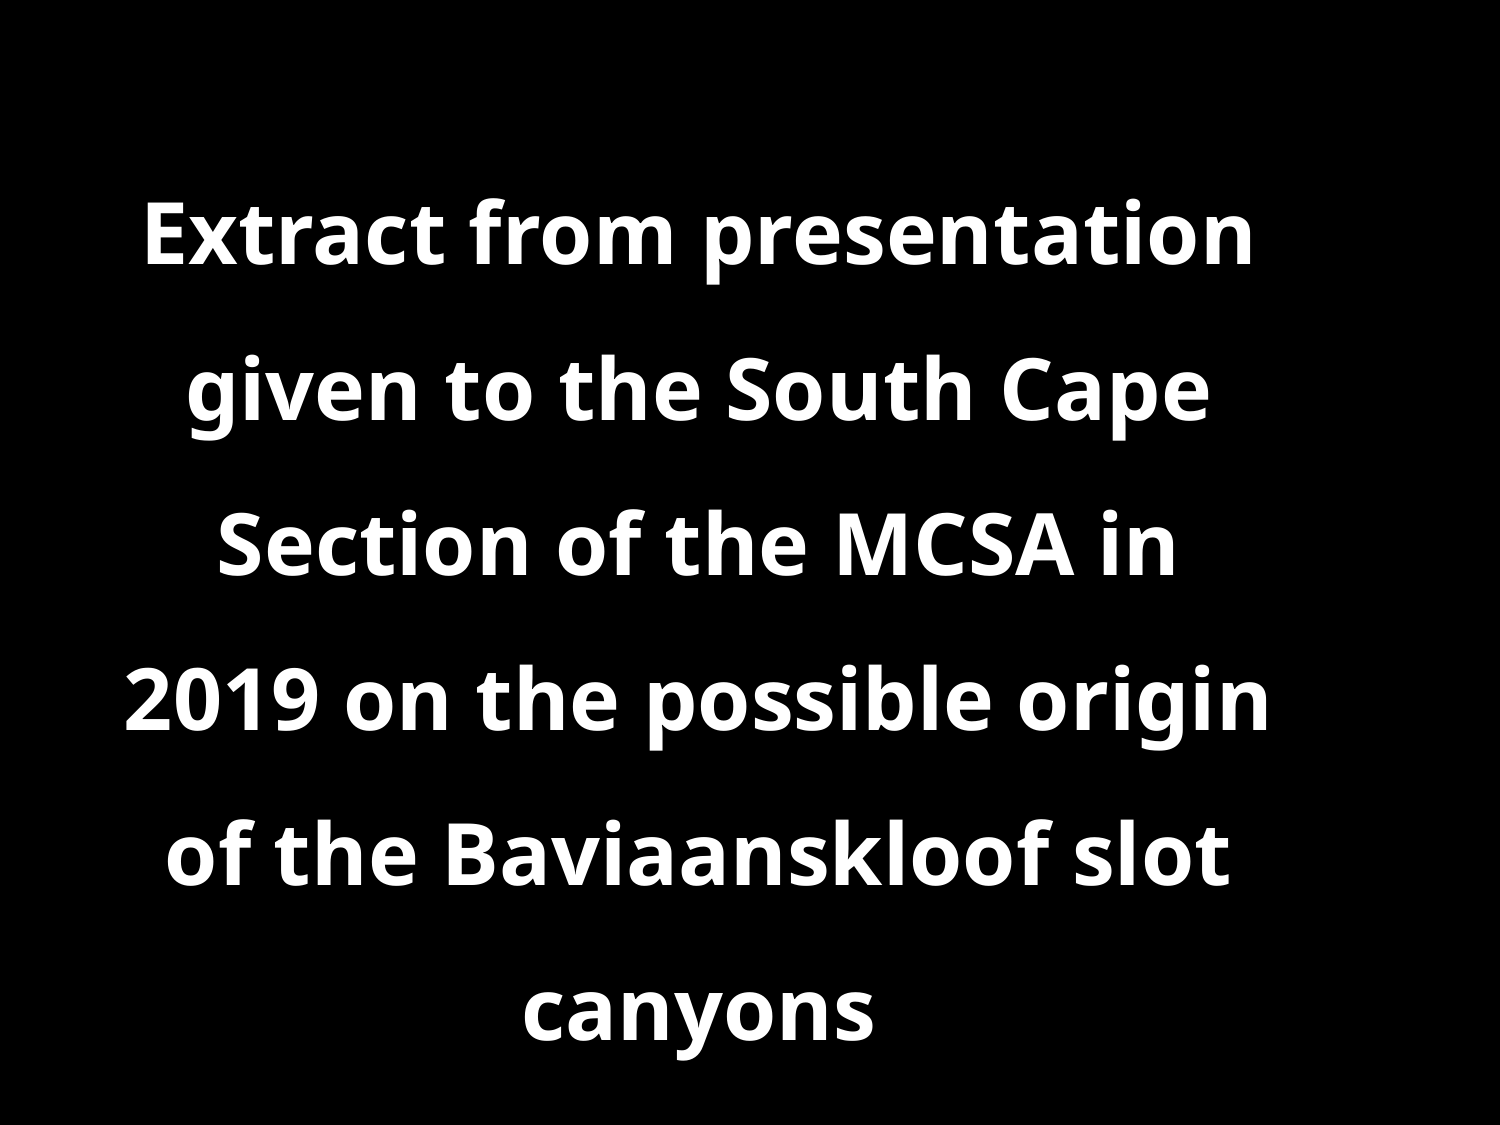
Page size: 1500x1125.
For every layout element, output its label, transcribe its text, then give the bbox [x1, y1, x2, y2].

title Extract from presentation given to the South Cape Section of the MCSA in 2019 on the possible origin of the Baviaanskloof slot canyons [103, 59, 1296, 1125]
